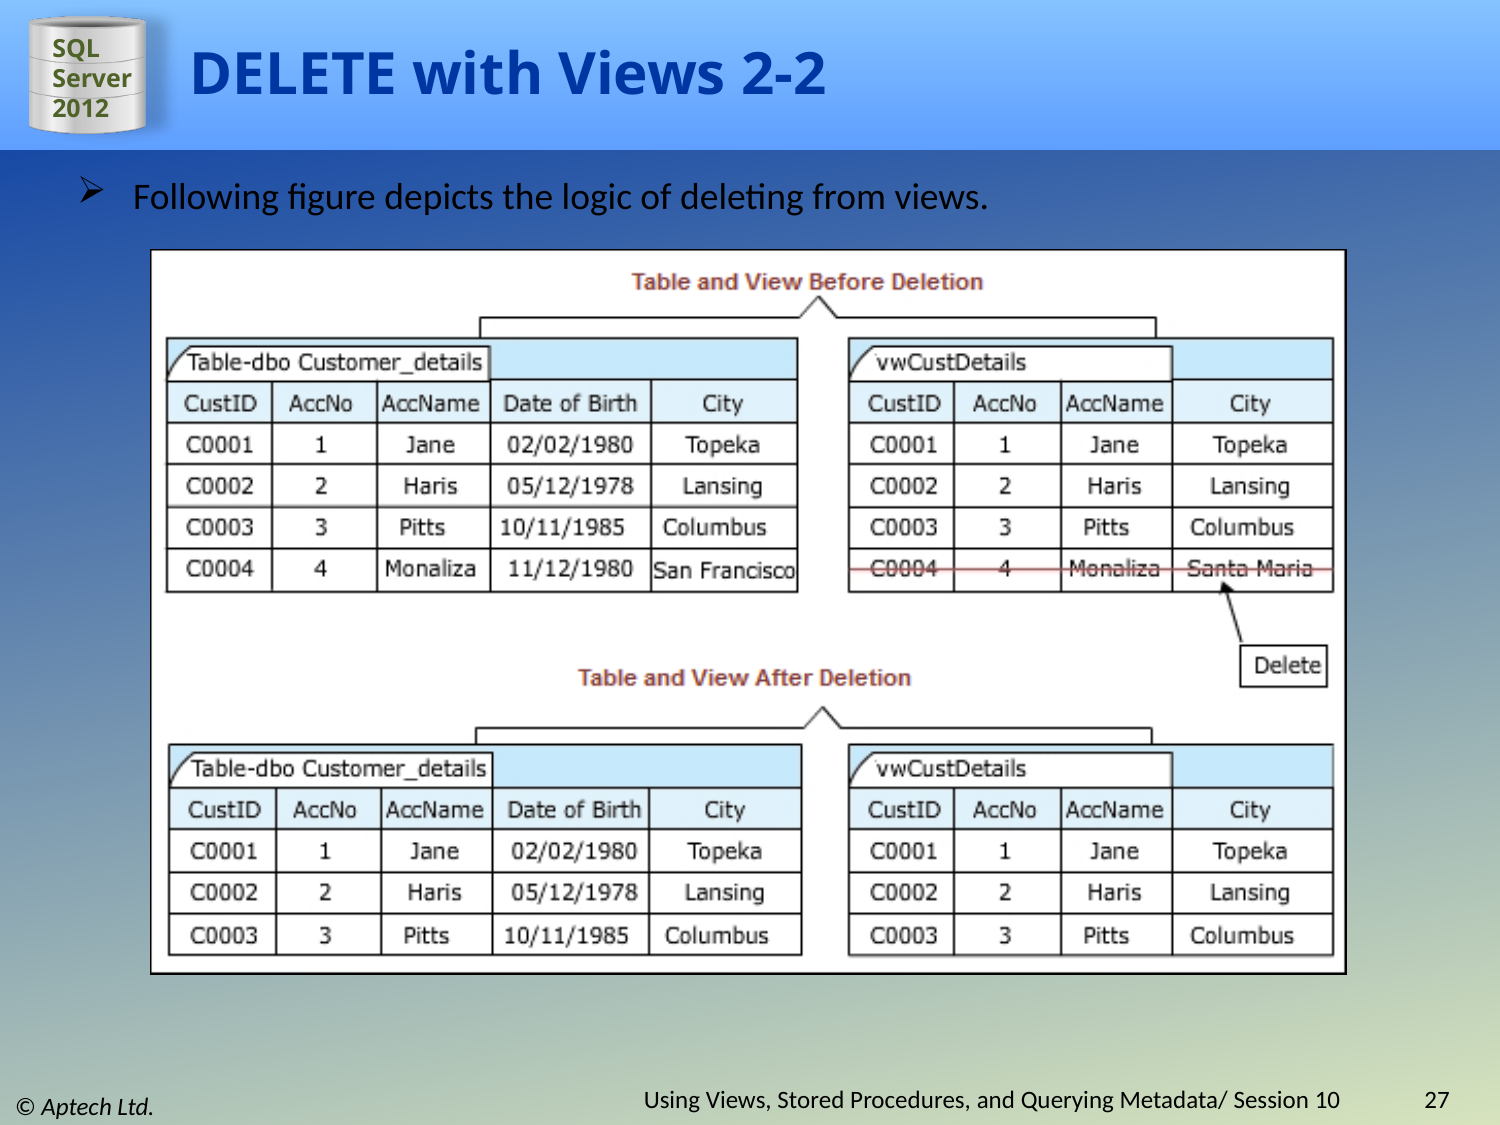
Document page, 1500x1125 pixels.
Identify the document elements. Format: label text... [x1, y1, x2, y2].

footer Using Views, Stored Procedures, and Querying Metadata/ Session 10 [375, 1084, 1363, 1113]
text_box Following figure depicts the logic of deleting from views. [62, 164, 1475, 225]
title DELETE with Views 2-2 [174, 37, 1426, 106]
picture [24, 0, 150, 150]
picture [149, 249, 1347, 976]
slide_number 27 [1363, 1084, 1465, 1113]
